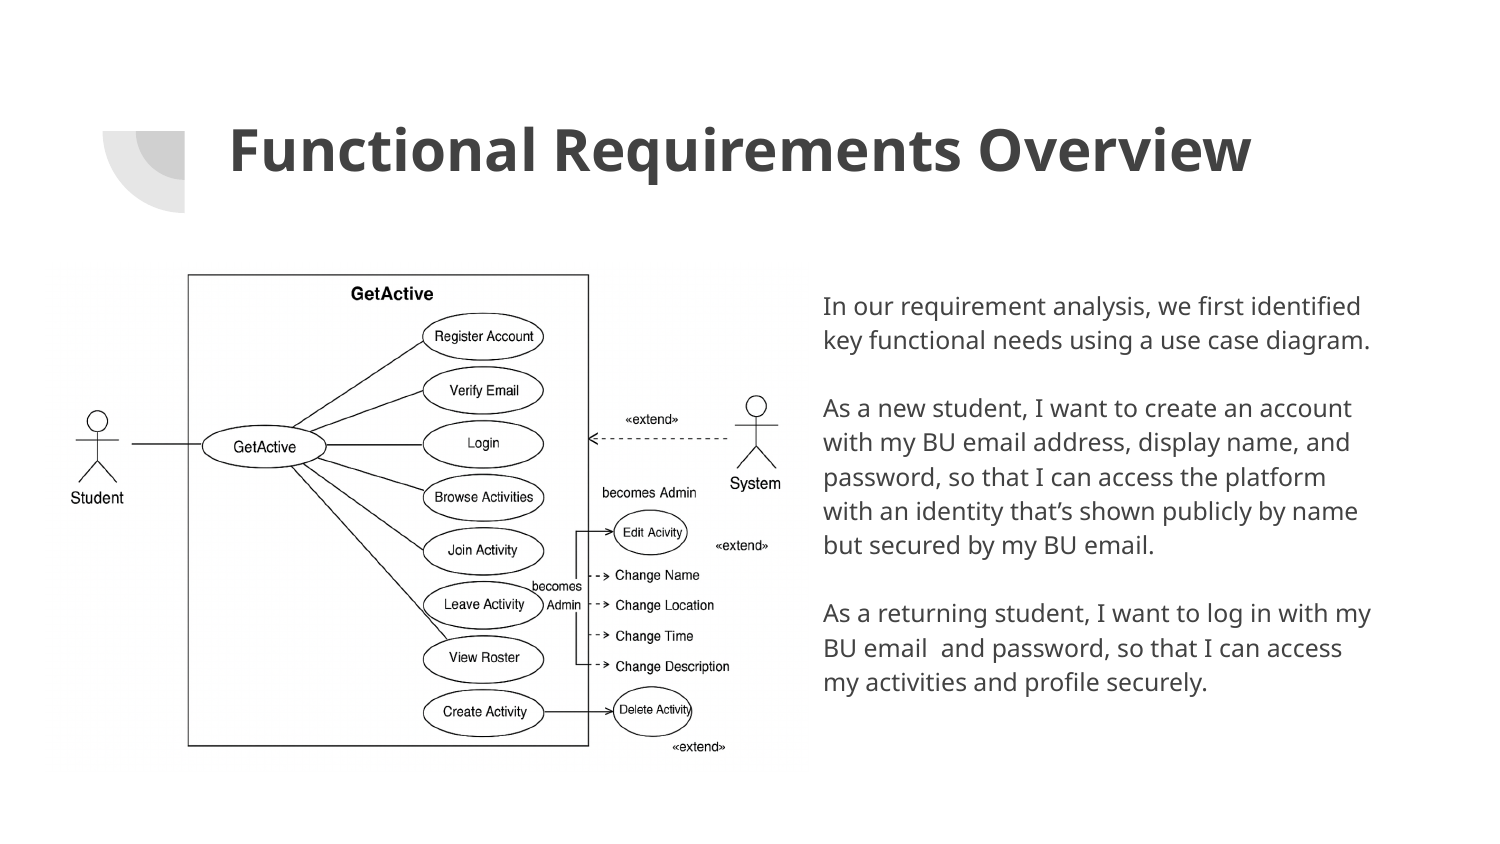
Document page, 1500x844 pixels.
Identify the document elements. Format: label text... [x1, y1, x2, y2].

list In our requirement analysis, we first identified key functional needs using a use case diagram. As a new student, I want to create an account with my BU email address, display name, and password, so that I can access the platform with an identity that’s shown publicly by name but secured by my BU email. As a returning student, I want to log in with my BU email and password, so that I can access my activities and profile securely. [812, 270, 1390, 744]
picture [45, 261, 809, 773]
title Functional Requirements Overview [213, 98, 1368, 263]
